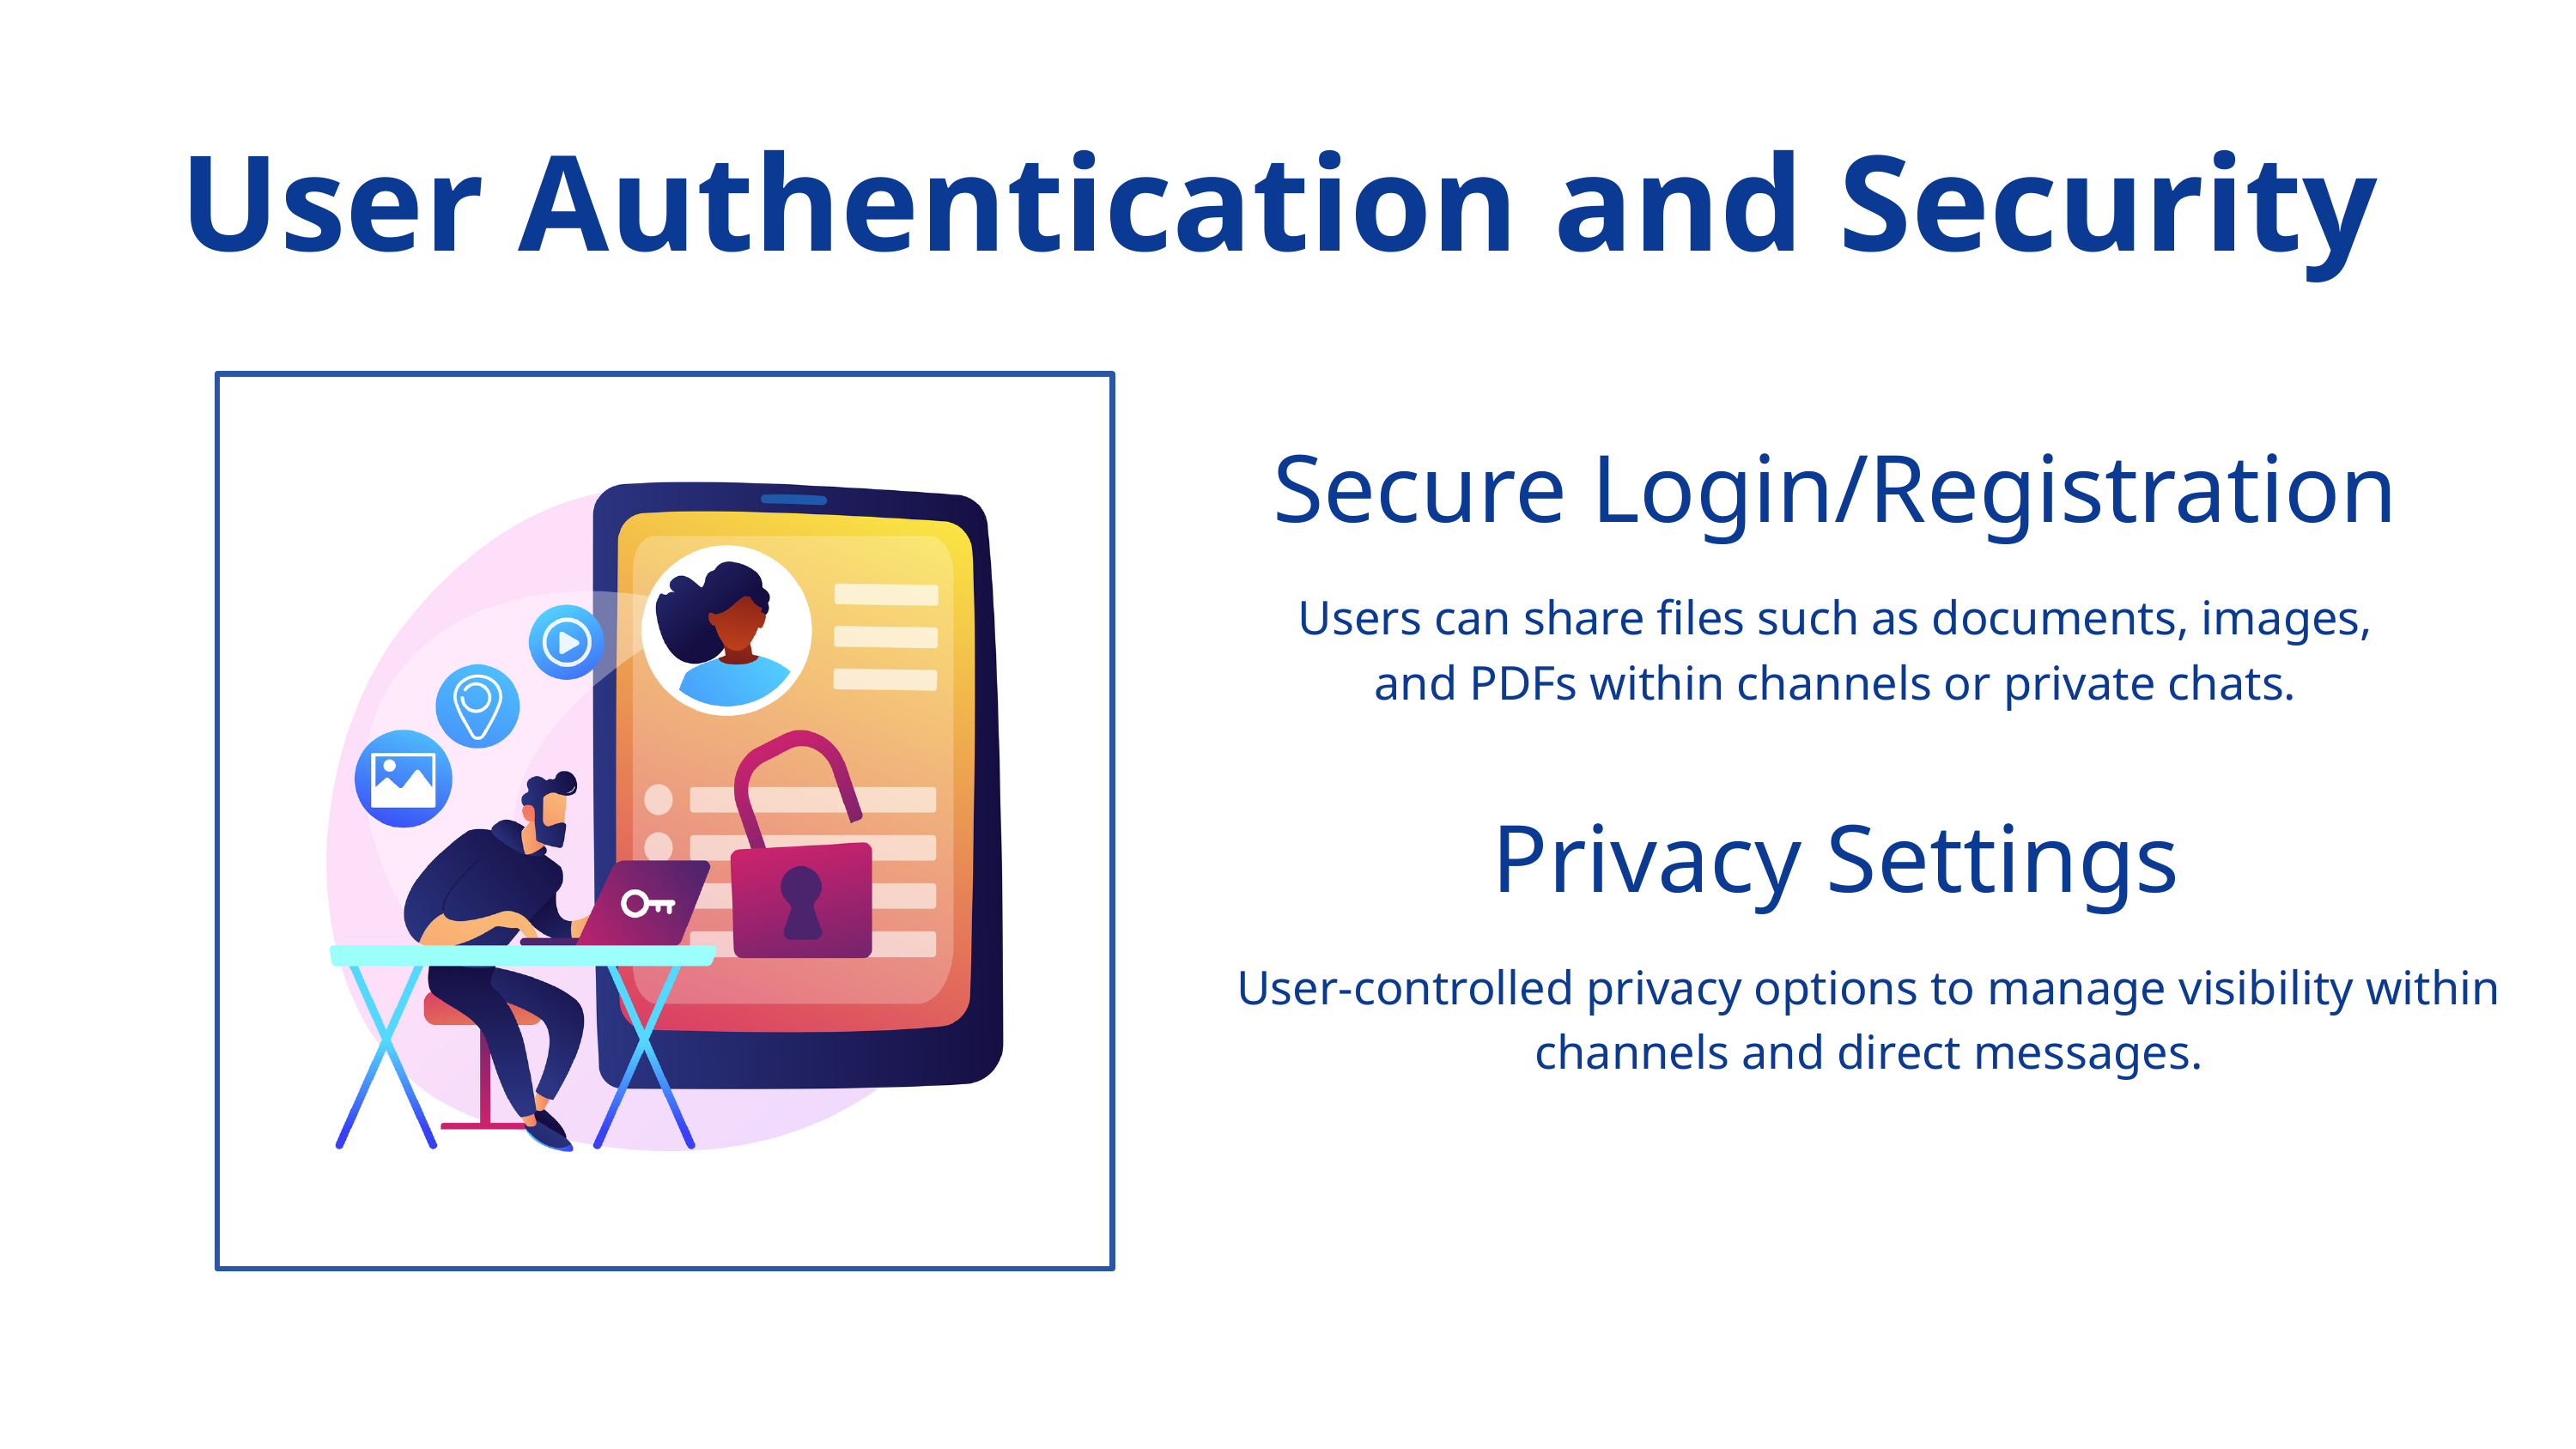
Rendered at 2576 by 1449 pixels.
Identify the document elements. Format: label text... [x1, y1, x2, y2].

text_box Secure Login/Registration [1256, 410, 2415, 542]
text_box User-controlled privacy options to manage visibility within channels and direct messages. [1162, 949, 2576, 1079]
text_box [216, 373, 1113, 1270]
text_box Users can share files such as documents, images, and PDFs within channels or private chats. [1290, 579, 2382, 709]
text_box Privacy Settings [1474, 780, 2198, 912]
text_box User Authentication and Security [94, 92, 2465, 278]
